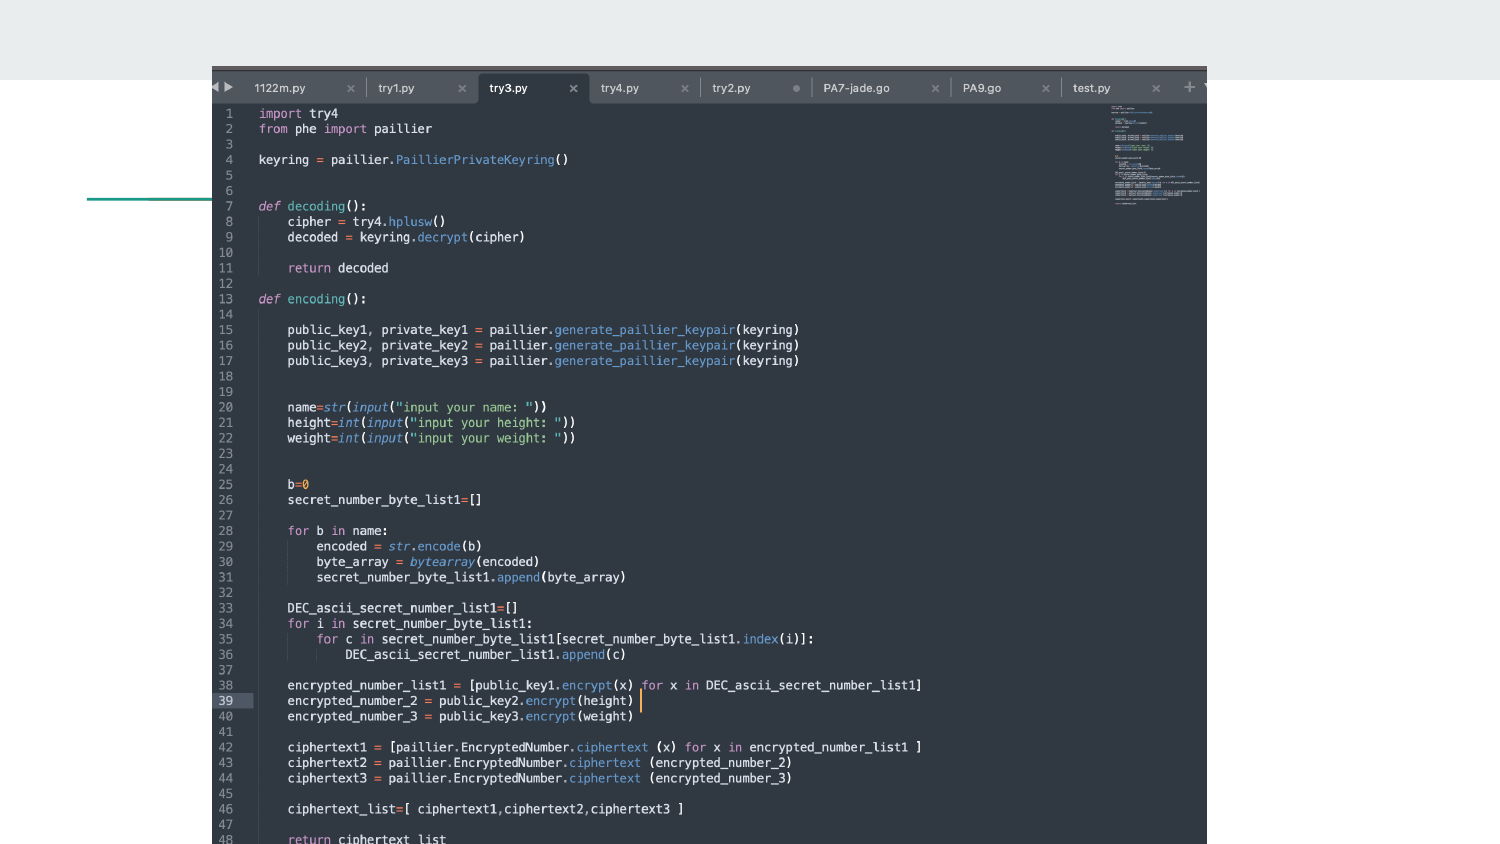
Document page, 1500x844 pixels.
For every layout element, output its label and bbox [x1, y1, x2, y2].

picture [212, 51, 1207, 844]
